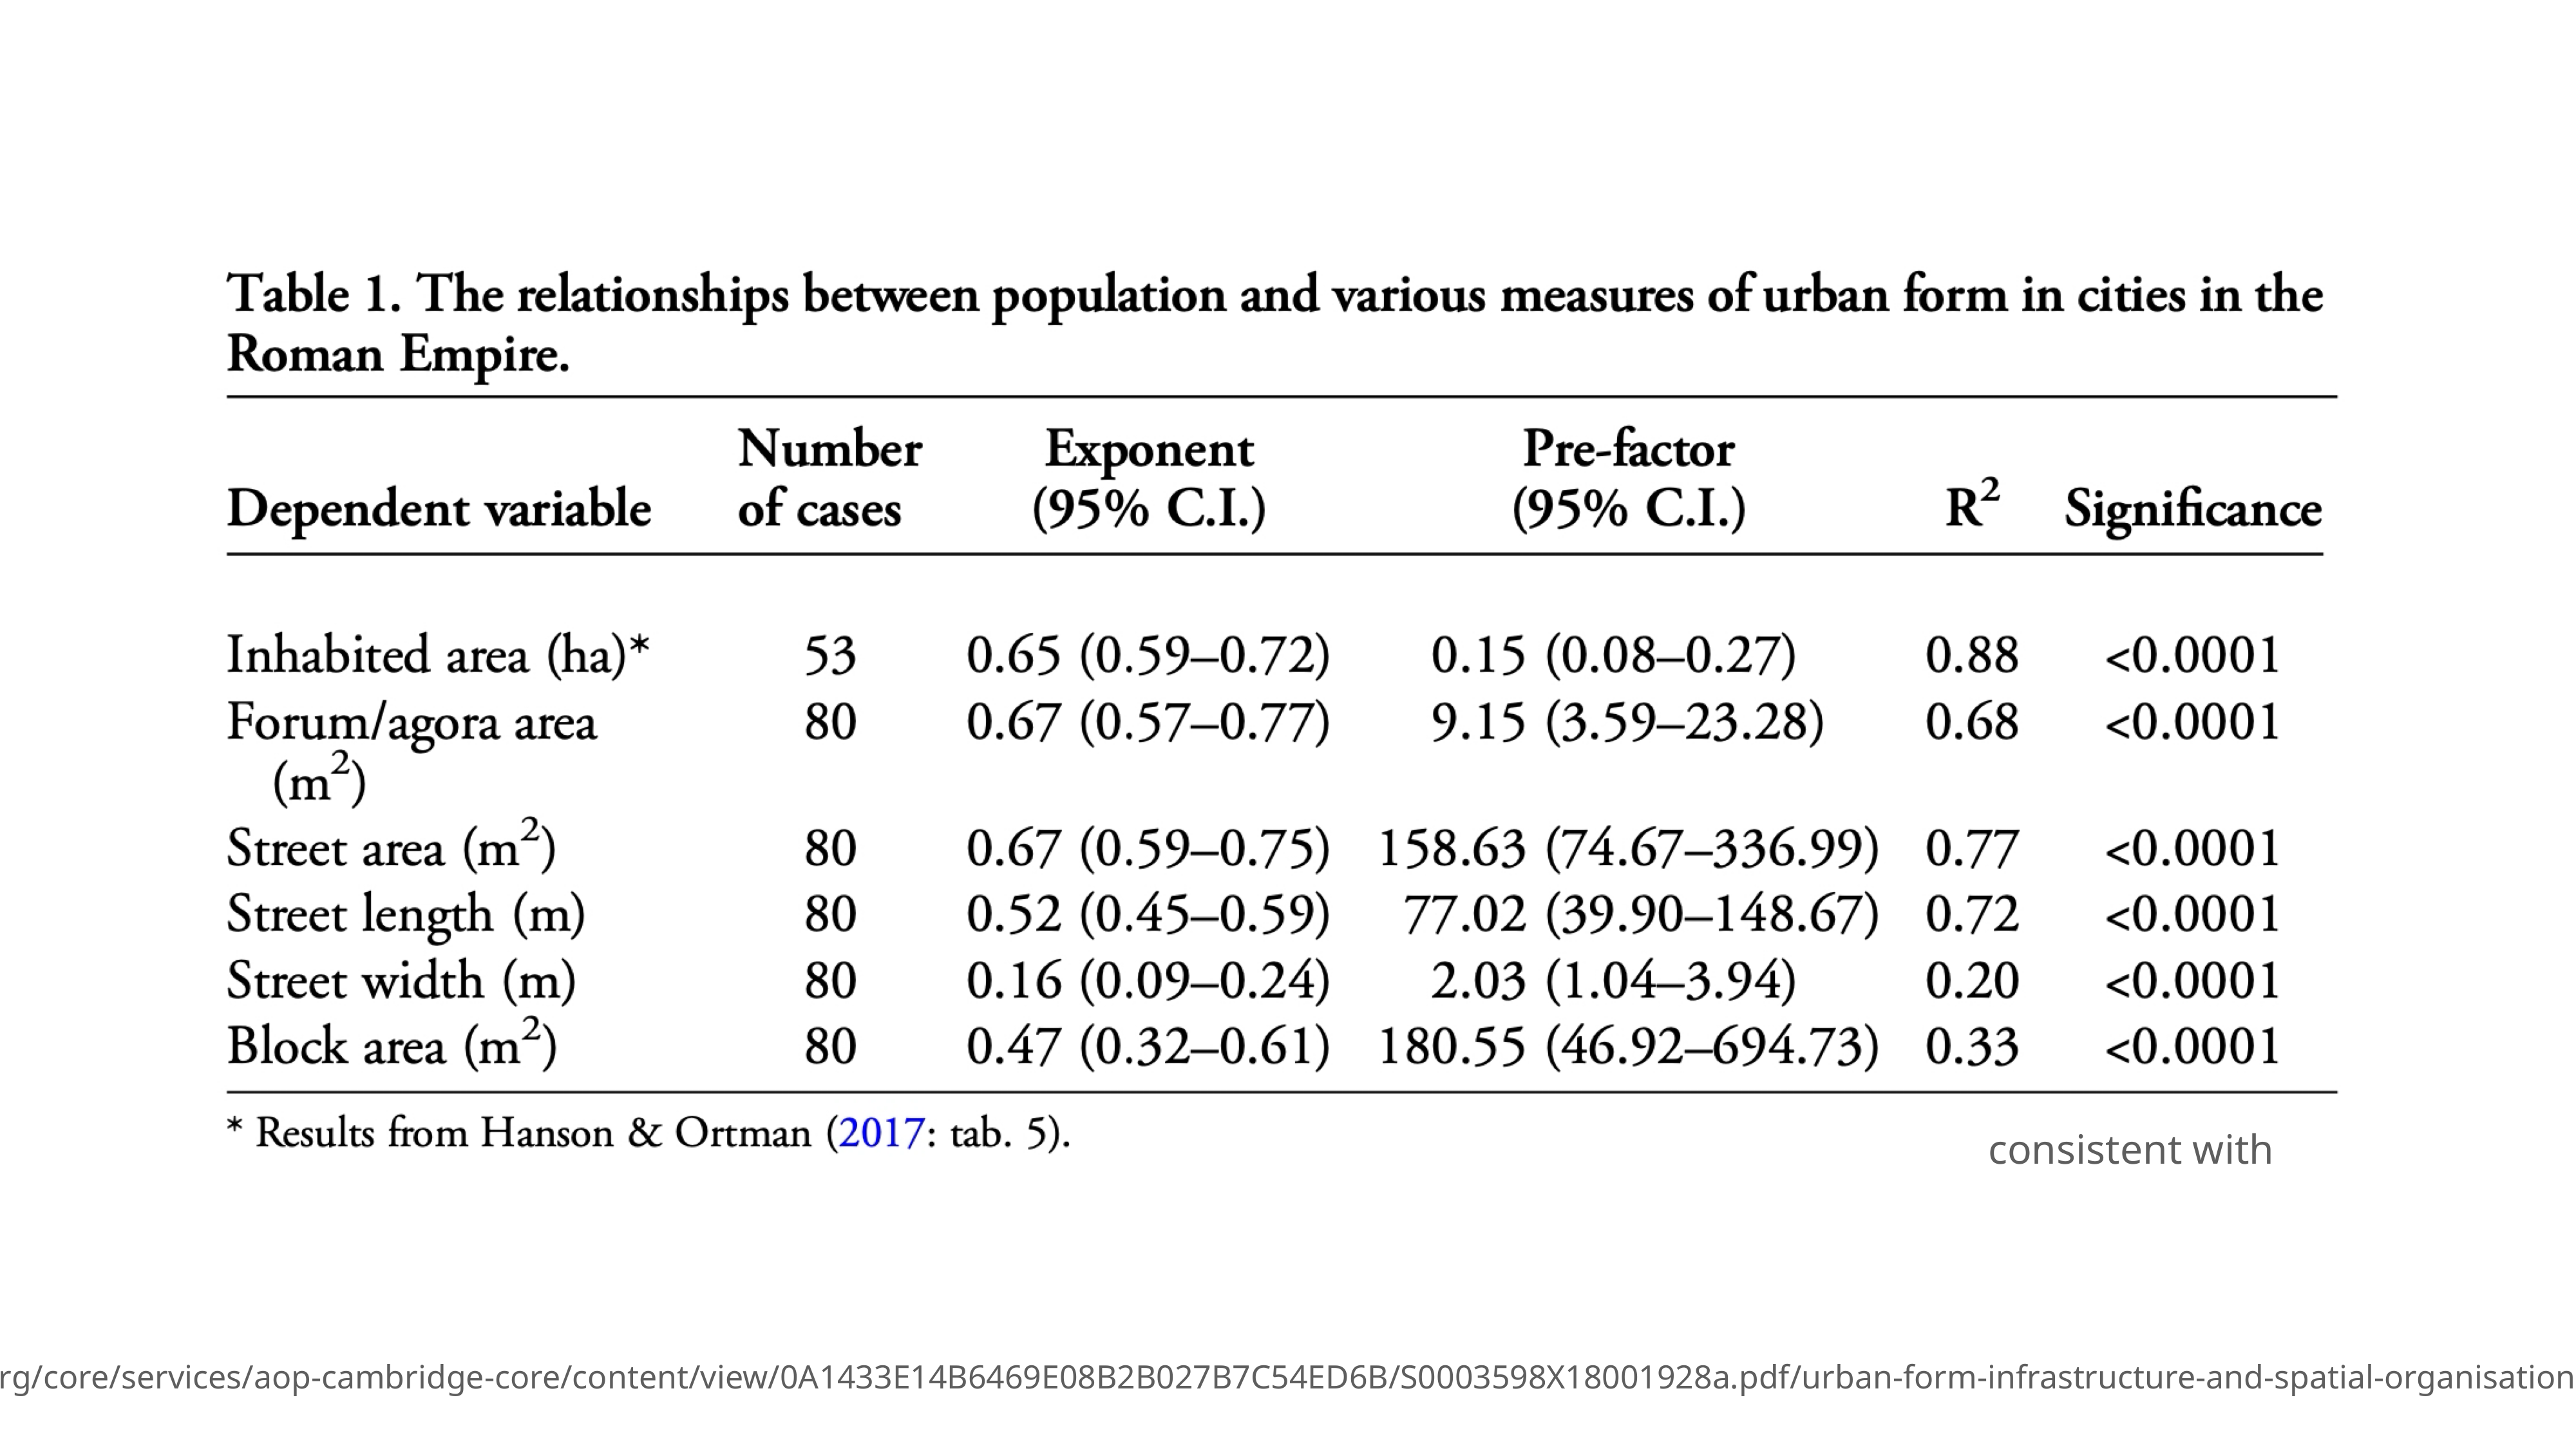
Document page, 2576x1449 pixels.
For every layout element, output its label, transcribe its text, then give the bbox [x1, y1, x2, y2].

picture [180, 238, 2396, 1211]
text_box https://www.cambridge.org/core/services/aop-cambridge-core/content/view/0A1433E14B6469E08B2B027B7C54ED6B/S0003598X18001928a.pdf/urban-form-infrastructure-and-spatial-organisation-in-the-roman-empire.pdf [0, 1351, 2576, 1401]
